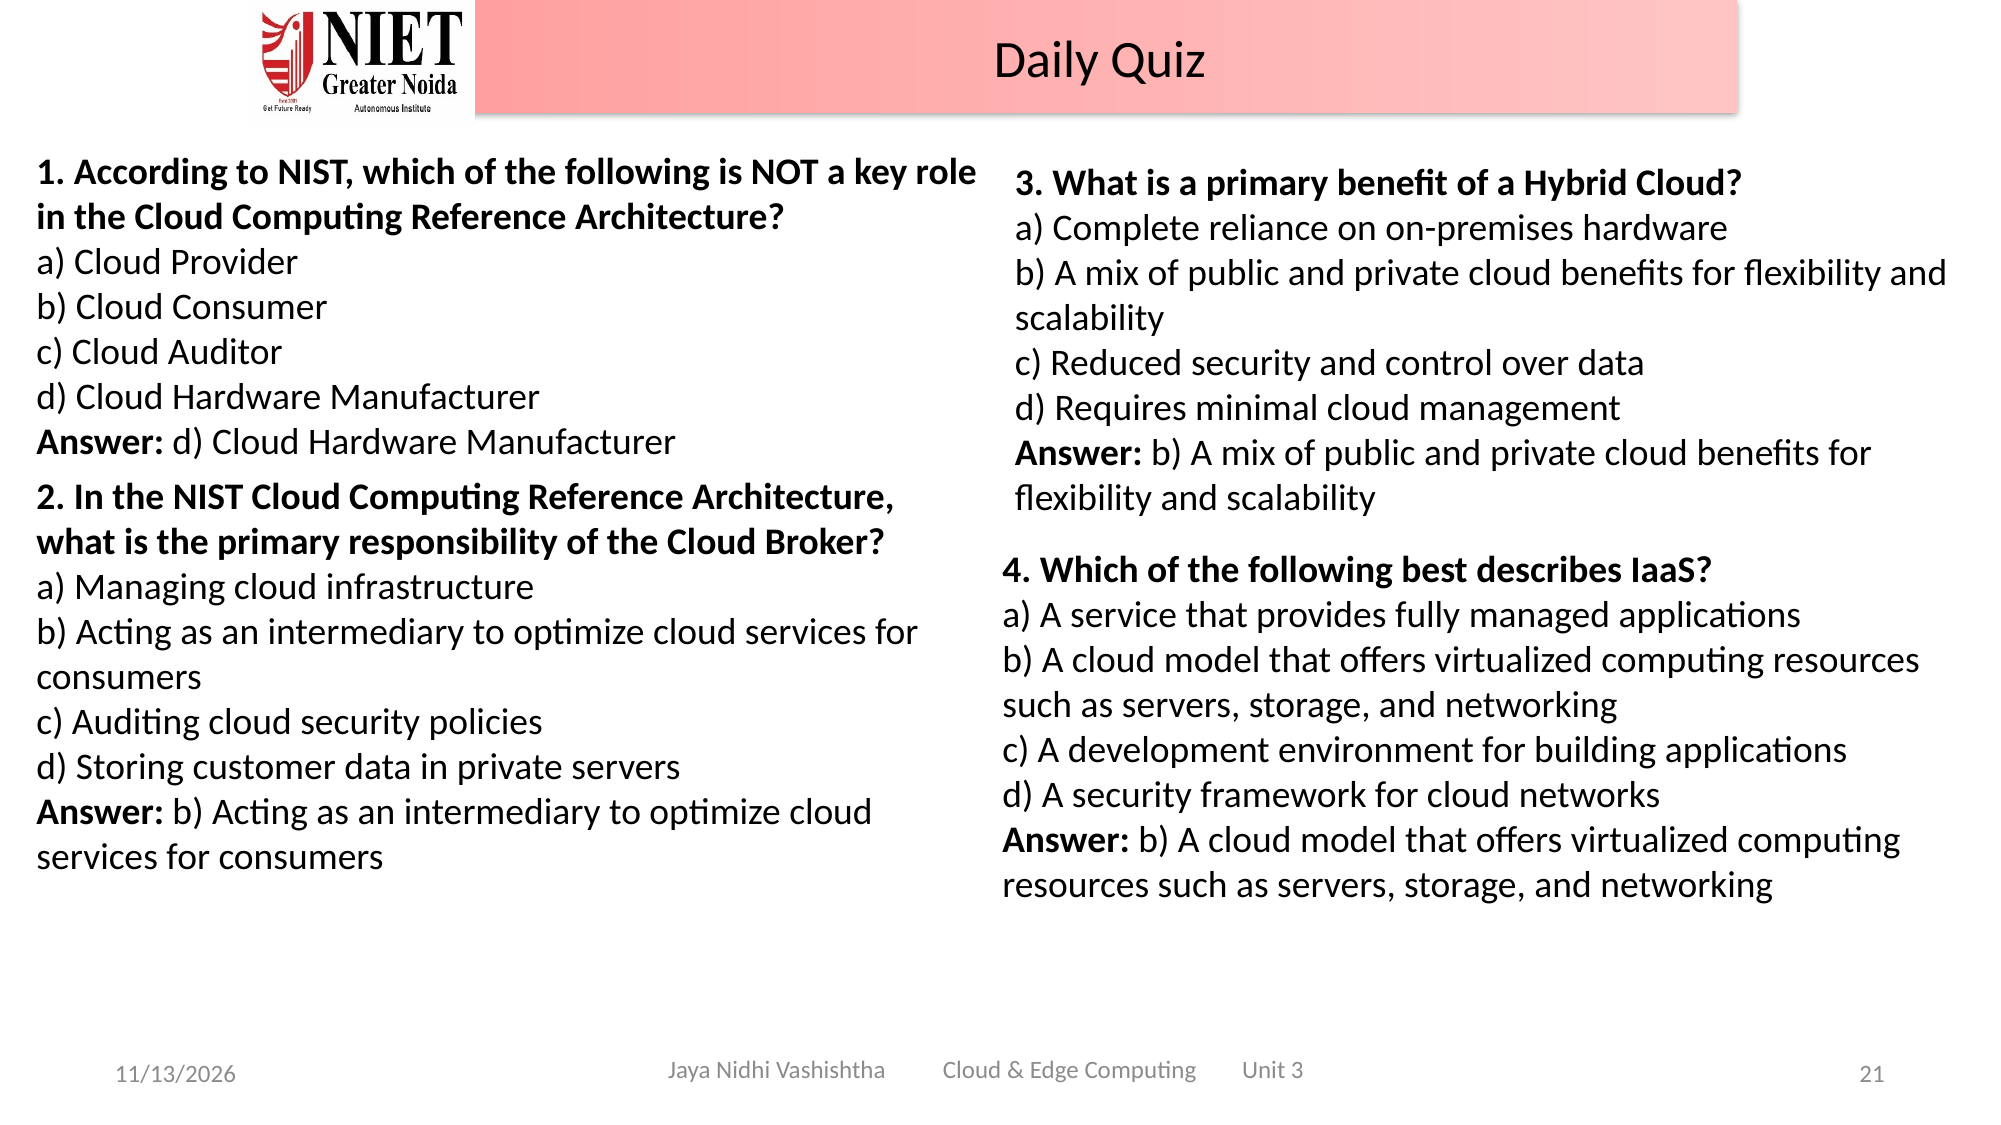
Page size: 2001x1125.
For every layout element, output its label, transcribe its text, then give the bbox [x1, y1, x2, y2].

text_box 2. In the NIST Cloud Computing Reference Architecture, what is the primary responsibility of the Cloud Broker? a) Managing cloud infrastructure b) Acting as an intermediary to optimize cloud services for consumers c) Auditing cloud security policies d) Storing customer data in private servers Answer: b) Acting as an intermediary to optimize cloud services for consumers [21, 464, 988, 885]
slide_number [99, 1042, 567, 1103]
text_box [988, 469, 1669, 529]
slide_number 21 [1433, 1042, 1900, 1103]
footer Jaya Nidhi Vashishtha Cloud & Edge Computing Unit 3 [637, 1039, 1463, 1099]
text_box 4. Which of the following best describes IaaS? a) A service that provides fully managed applications b) A cloud model that offers virtualized computing resources such as servers, storage, and networking c) A development environment for building applications d) A security framework for cloud networks Answer: b) A cloud model that offers virtualized computing resources such as servers, storage, and networking [987, 537, 1988, 913]
text_box 3. What is a primary benefit of a Hybrid Cloud? a) Complete reliance on on-premises hardware b) A mix of public and private cloud benefits for flexibility and scalability c) Reduced security and control over data d) Requires minimal cloud management Answer: b) A mix of public and private cloud benefits for flexibility and scalability [1000, 150, 2000, 526]
text_box 1. According to NIST, which of the following is NOT a key role in the Cloud Computing Reference Architecture? a) Cloud Provider b) Cloud Consumer c) Cloud Auditor d) Cloud Hardware Manufacturer Answer: d) Cloud Hardware Manufacturer [21, 139, 1022, 469]
picture [249, 0, 476, 127]
text_box Daily Quiz [478, 0, 1738, 113]
